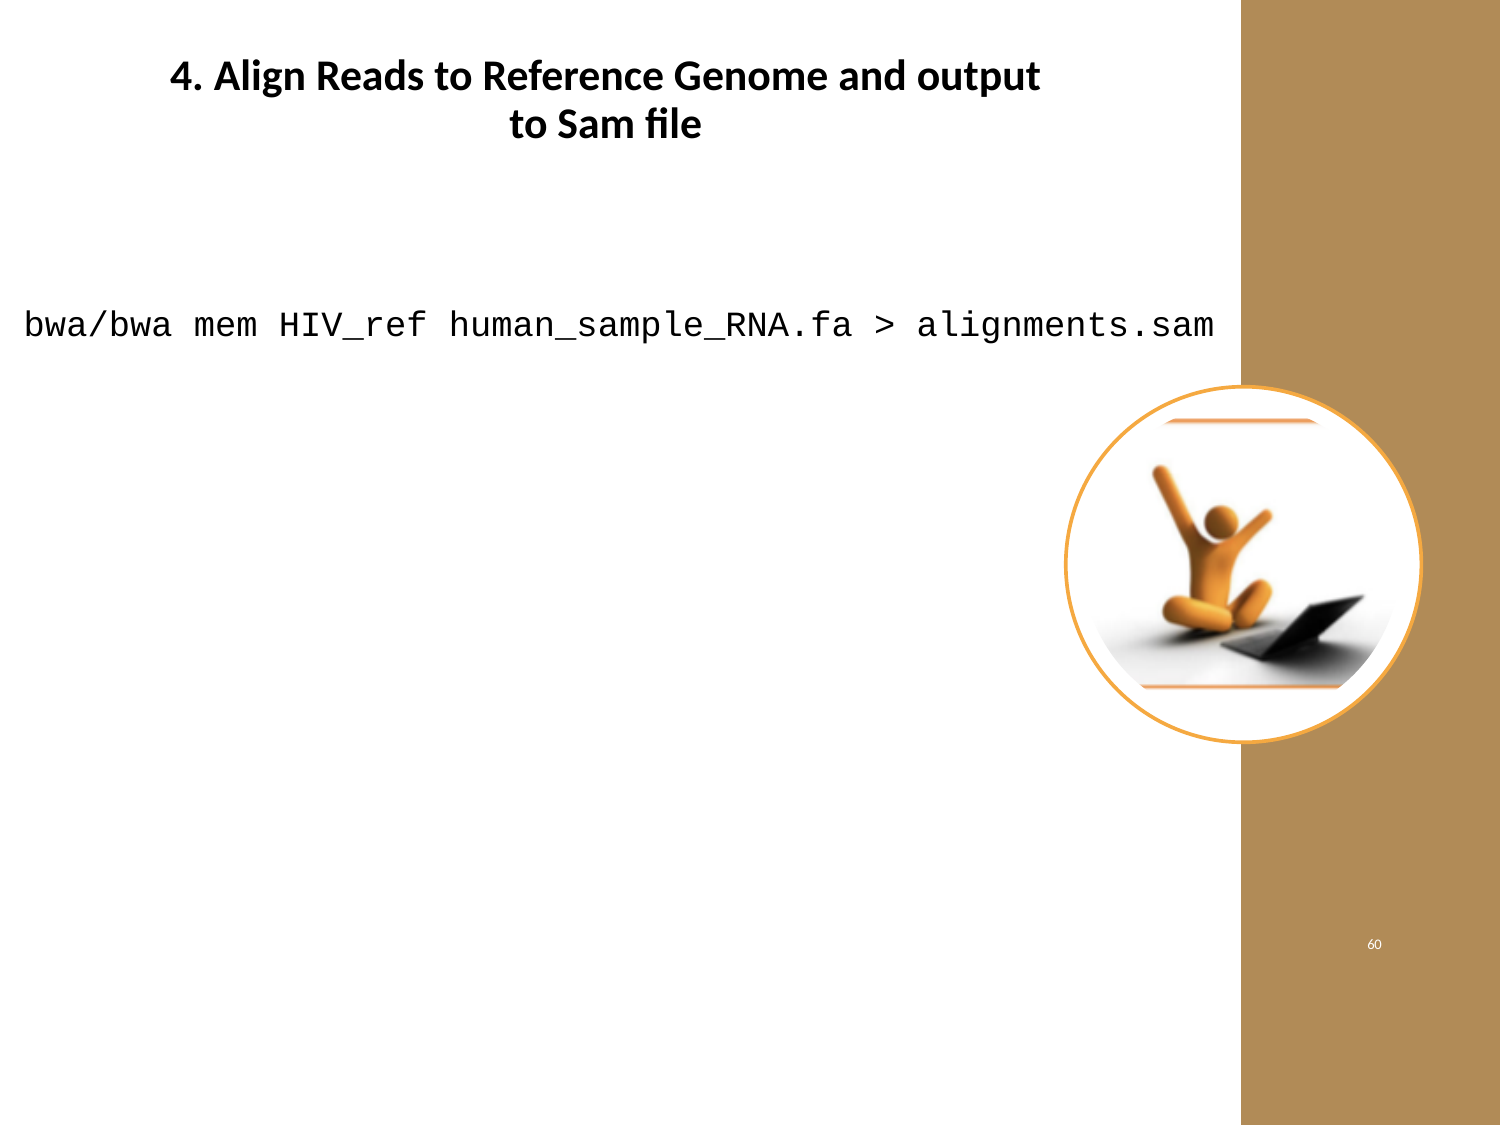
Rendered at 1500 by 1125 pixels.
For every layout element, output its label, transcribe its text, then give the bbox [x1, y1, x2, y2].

text_box [1170, 729, 1317, 745]
list bwa/bwa mem HIV_ref human_sample_RNA.fa > alignments.sam [8, 45, 1239, 595]
text_box [1166, 384, 1321, 402]
slide_number 60 [1272, 922, 1397, 968]
text_box [1405, 484, 1424, 645]
picture [1082, 403, 1401, 722]
text_box [1239, 0, 1500, 1125]
text_box [1063, 496, 1077, 633]
